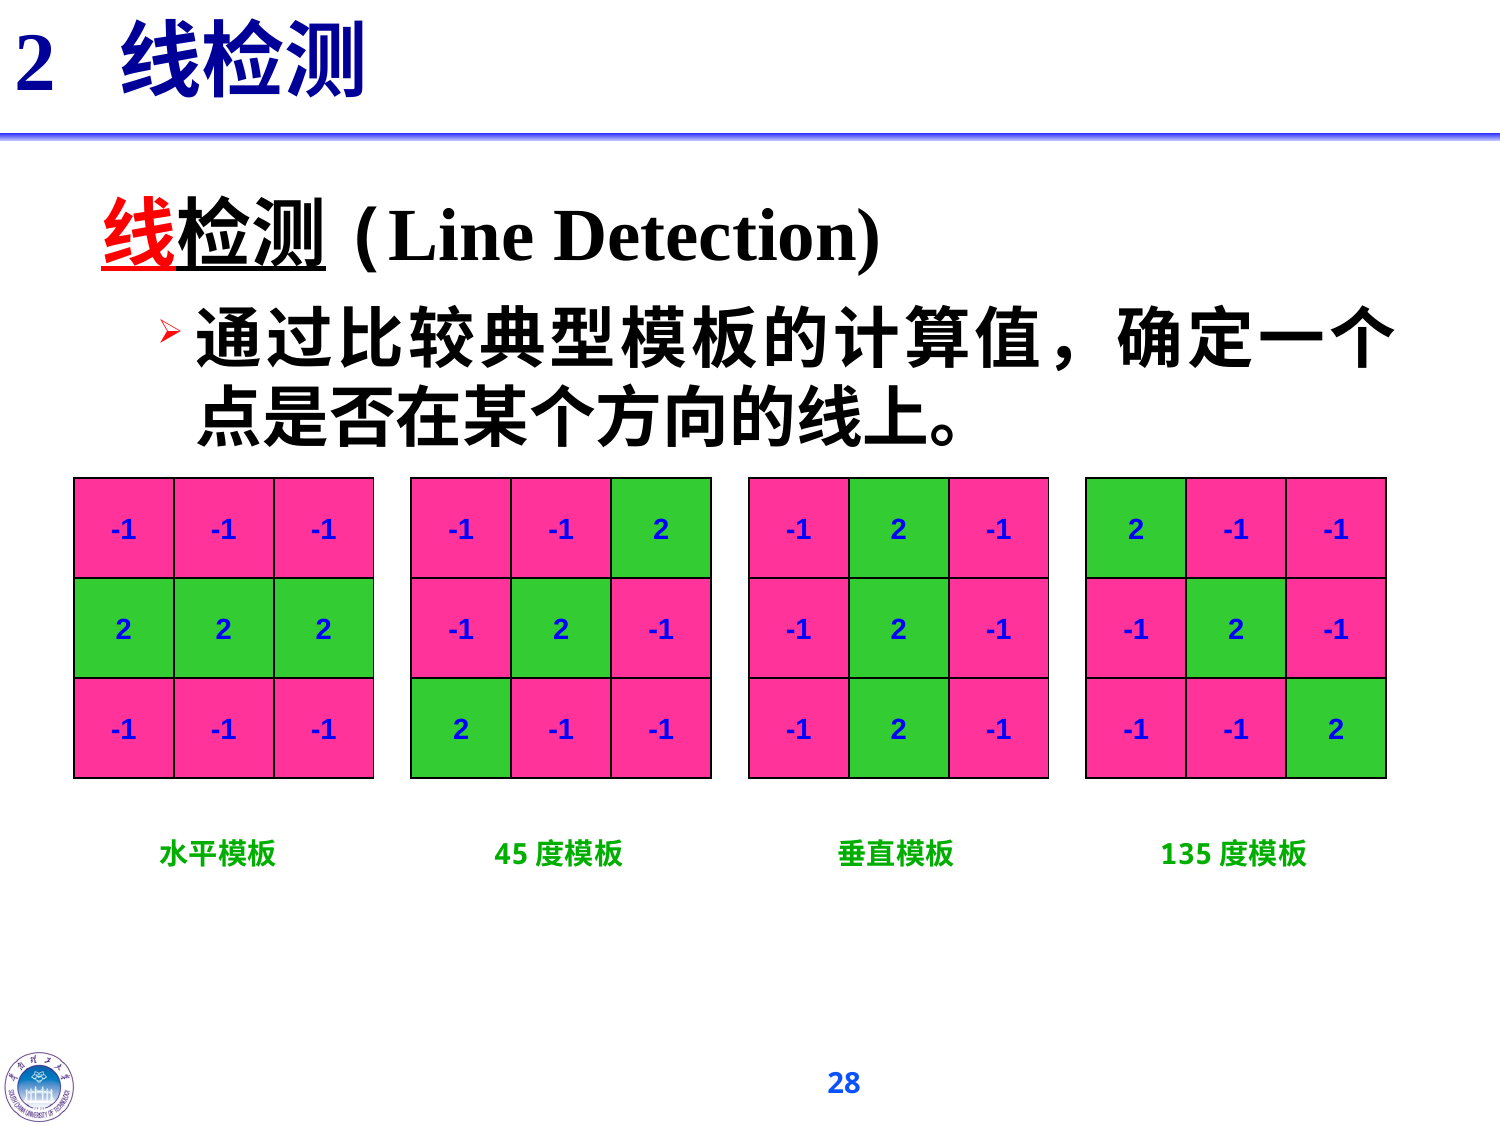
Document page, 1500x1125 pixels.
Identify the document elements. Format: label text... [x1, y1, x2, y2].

picture [3, 1051, 75, 1123]
title 2 线检测 [0, 9, 1500, 117]
list 线检测(Line Detection) 通过比较典型模板的计算值，确定一个点是否在某个方向的线上。 [85, 177, 1412, 454]
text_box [748, 477, 1049, 904]
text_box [73, 477, 374, 904]
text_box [1085, 477, 1387, 904]
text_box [410, 477, 712, 904]
